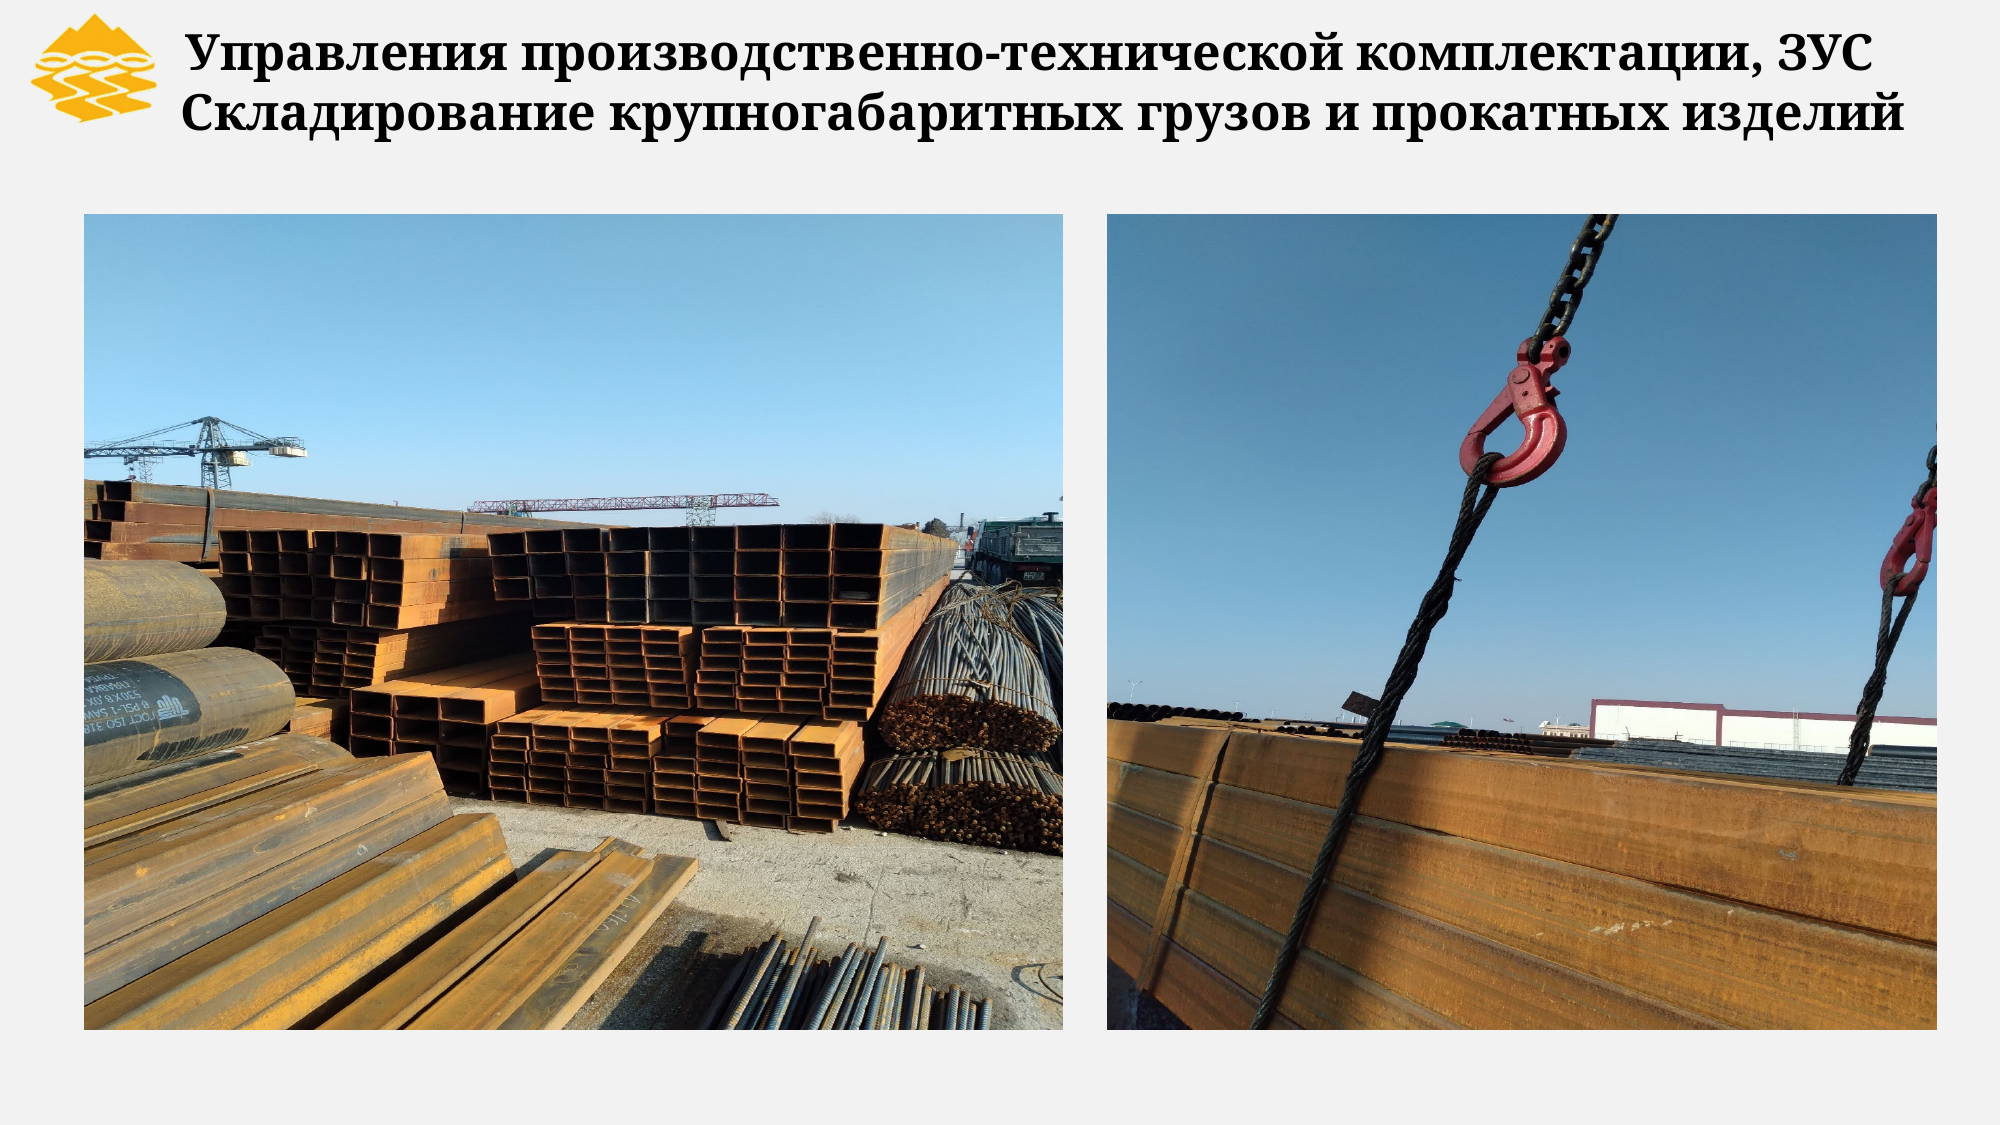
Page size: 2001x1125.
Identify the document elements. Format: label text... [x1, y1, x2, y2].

text_box Управления производственно-технической комплектации, ЗУС Складирование крупногабаритных грузов и прокатных изделий [149, 12, 1937, 148]
picture [84, 214, 1063, 1031]
picture [1107, 214, 1937, 1031]
picture [16, 0, 186, 137]
